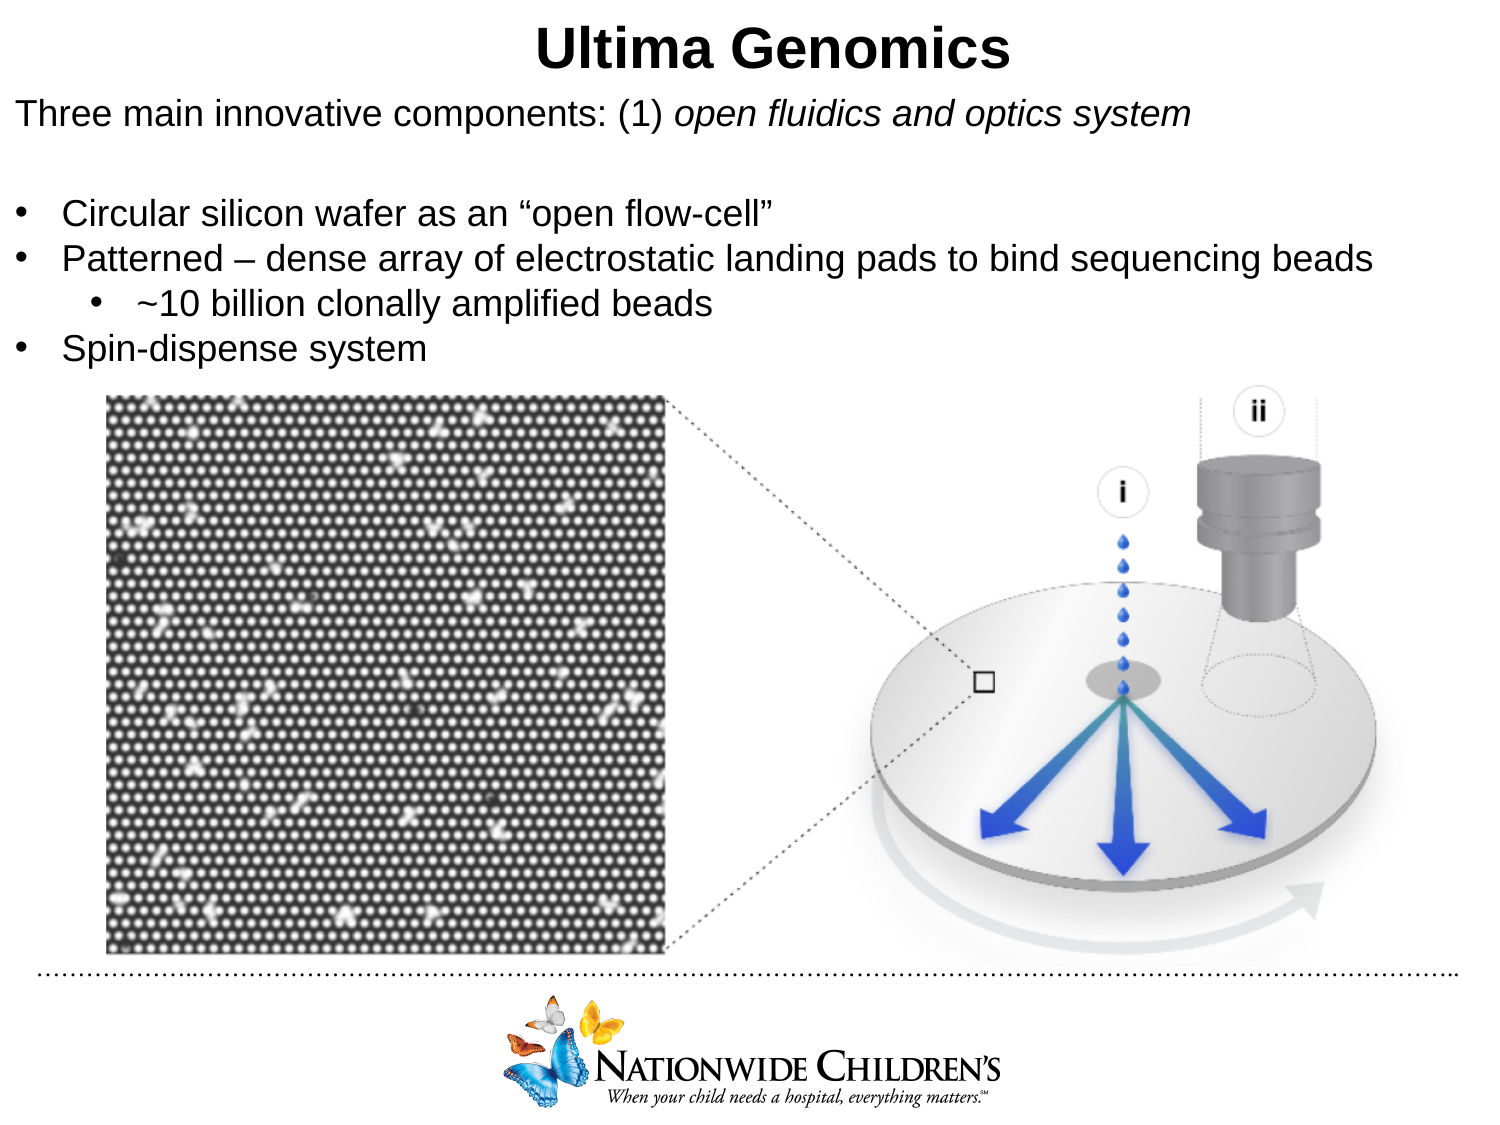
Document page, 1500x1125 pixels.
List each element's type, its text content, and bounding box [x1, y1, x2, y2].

text_box Three main innovative components: (1) open fluidics and optics system [0, 81, 1500, 142]
text_box Ultima Genomics [98, 0, 1449, 81]
text_box Circular silicon wafer as an “open flow-cell” Patterned – dense array of electrostatic landing pads to bind sequencing beads ~10 billion clonally amplified beads Spin-dispense system [0, 181, 1500, 377]
picture [97, 385, 1403, 967]
picture [501, 991, 1000, 1111]
